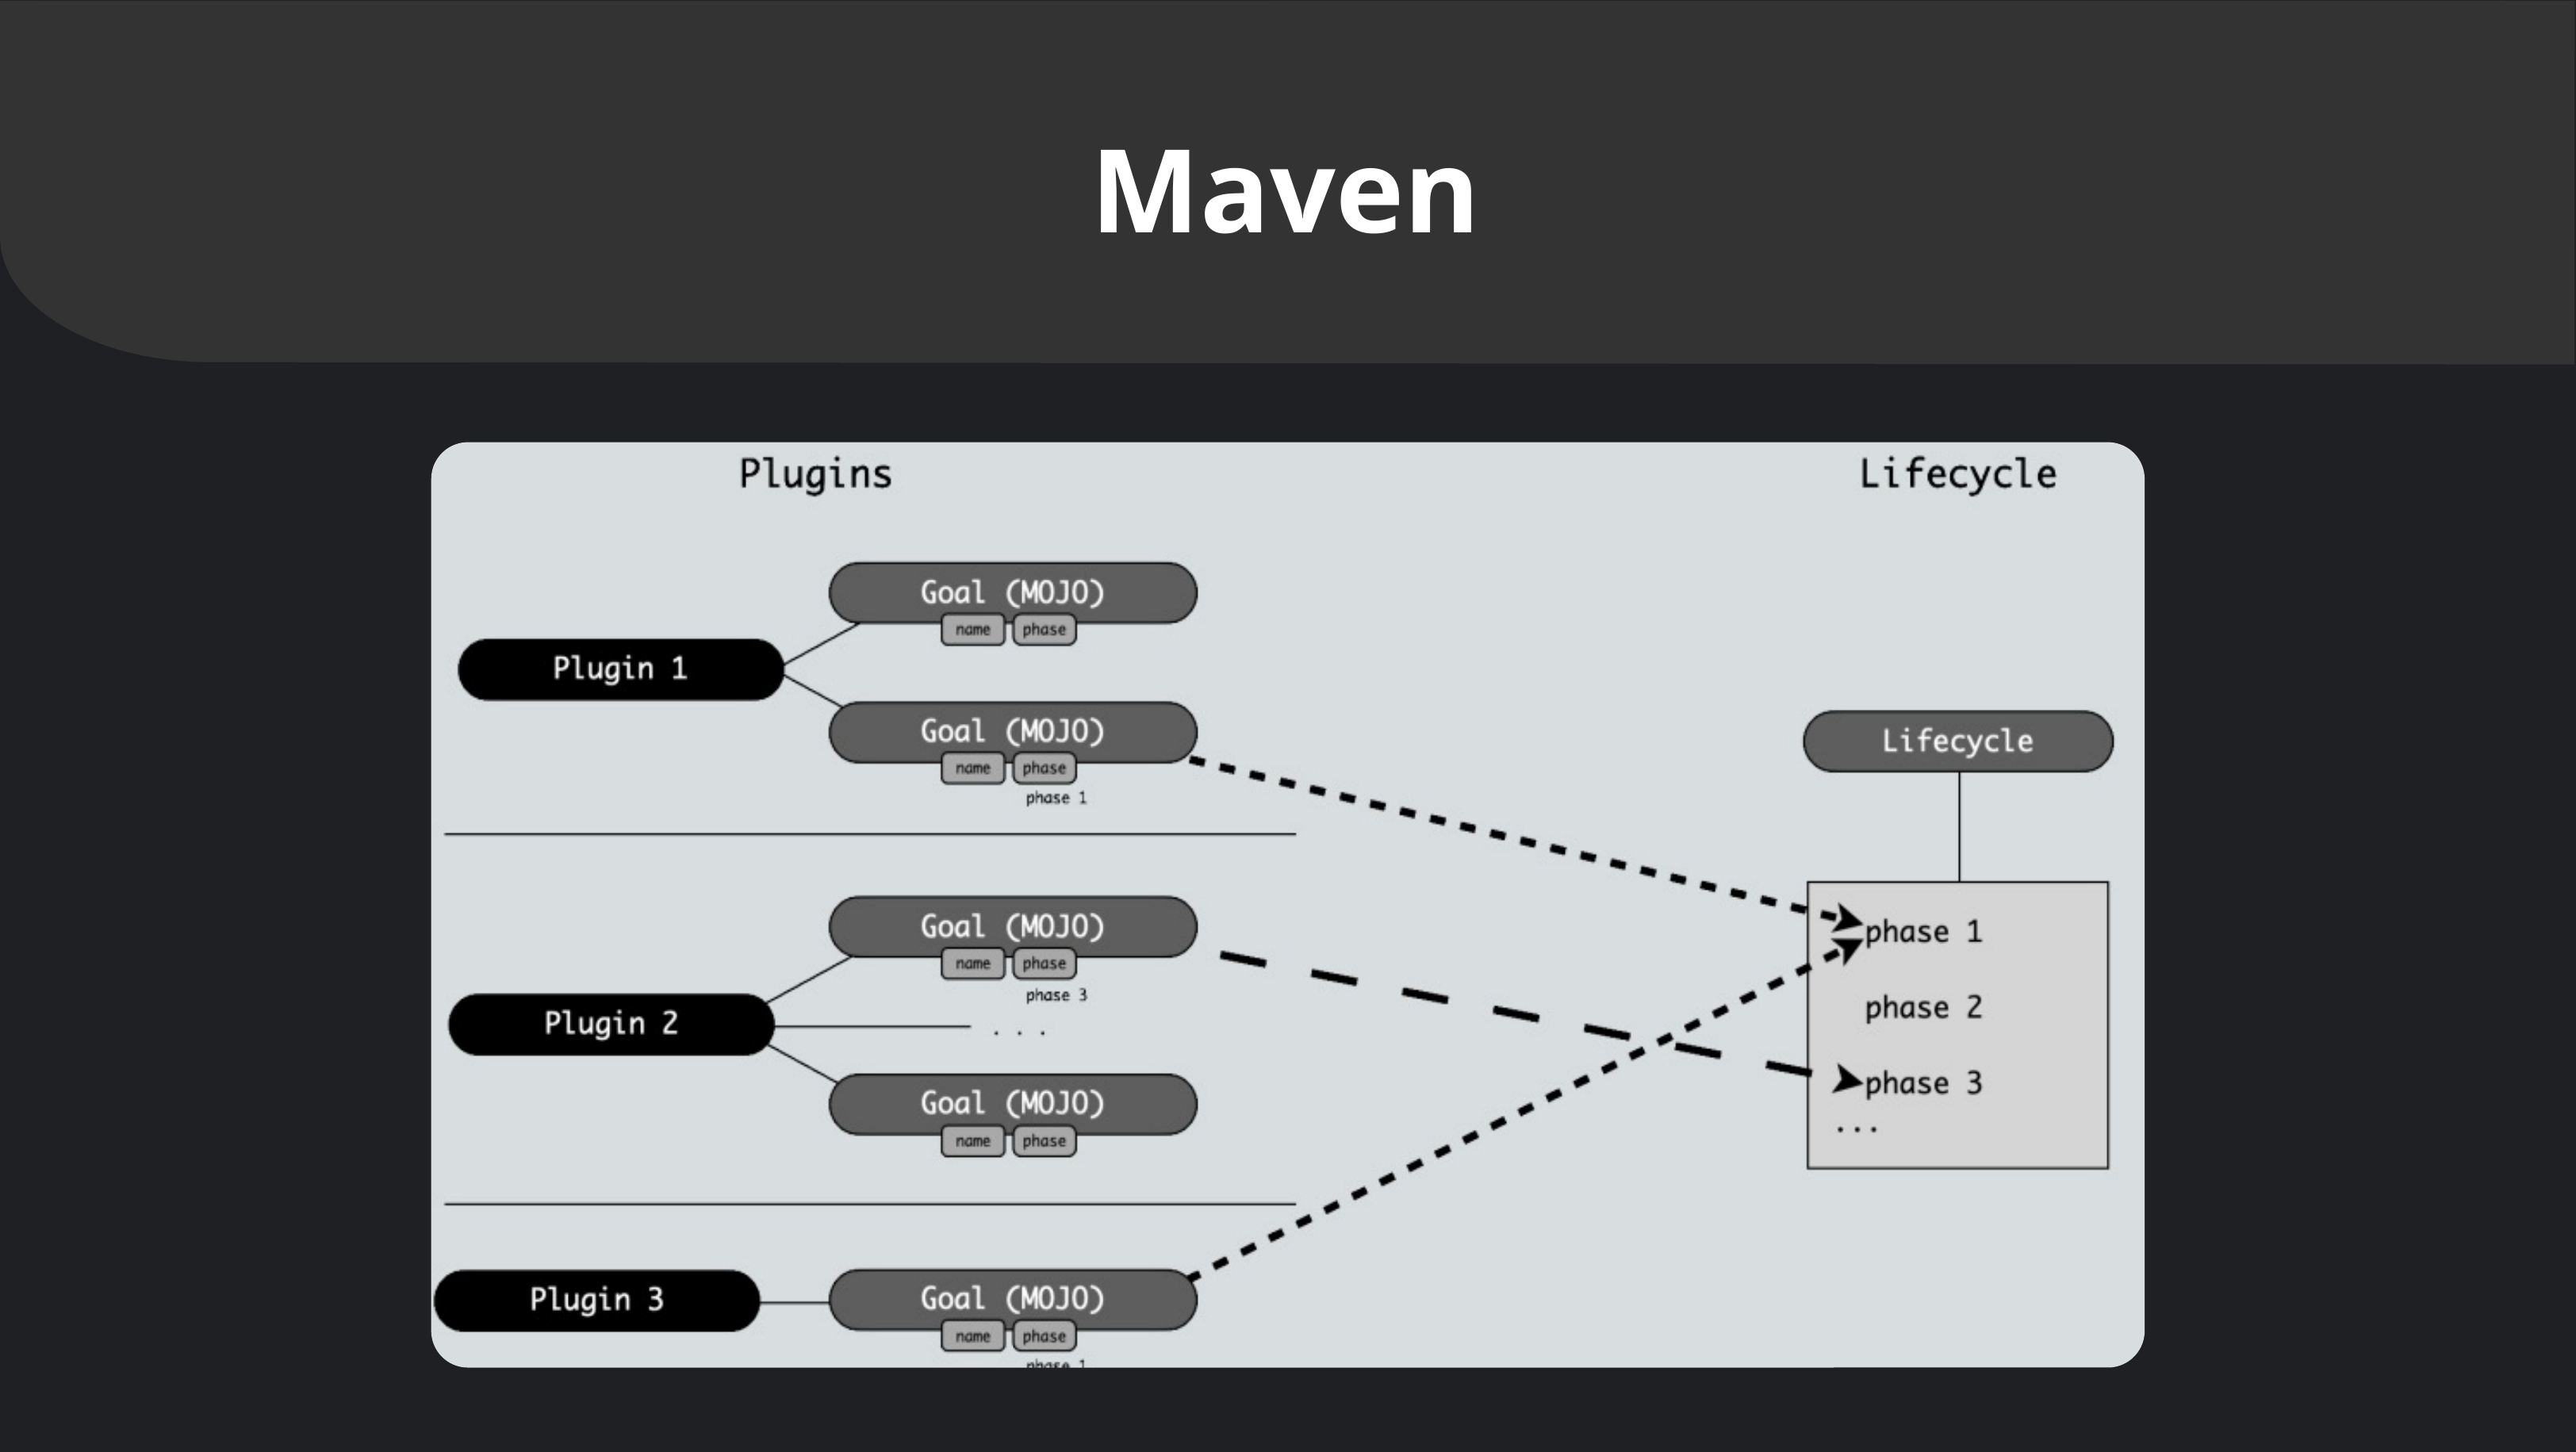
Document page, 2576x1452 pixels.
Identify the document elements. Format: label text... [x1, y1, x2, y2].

text_box Maven [93, 117, 2478, 257]
text_box [0, 0, 2575, 365]
picture [431, 442, 2145, 1368]
